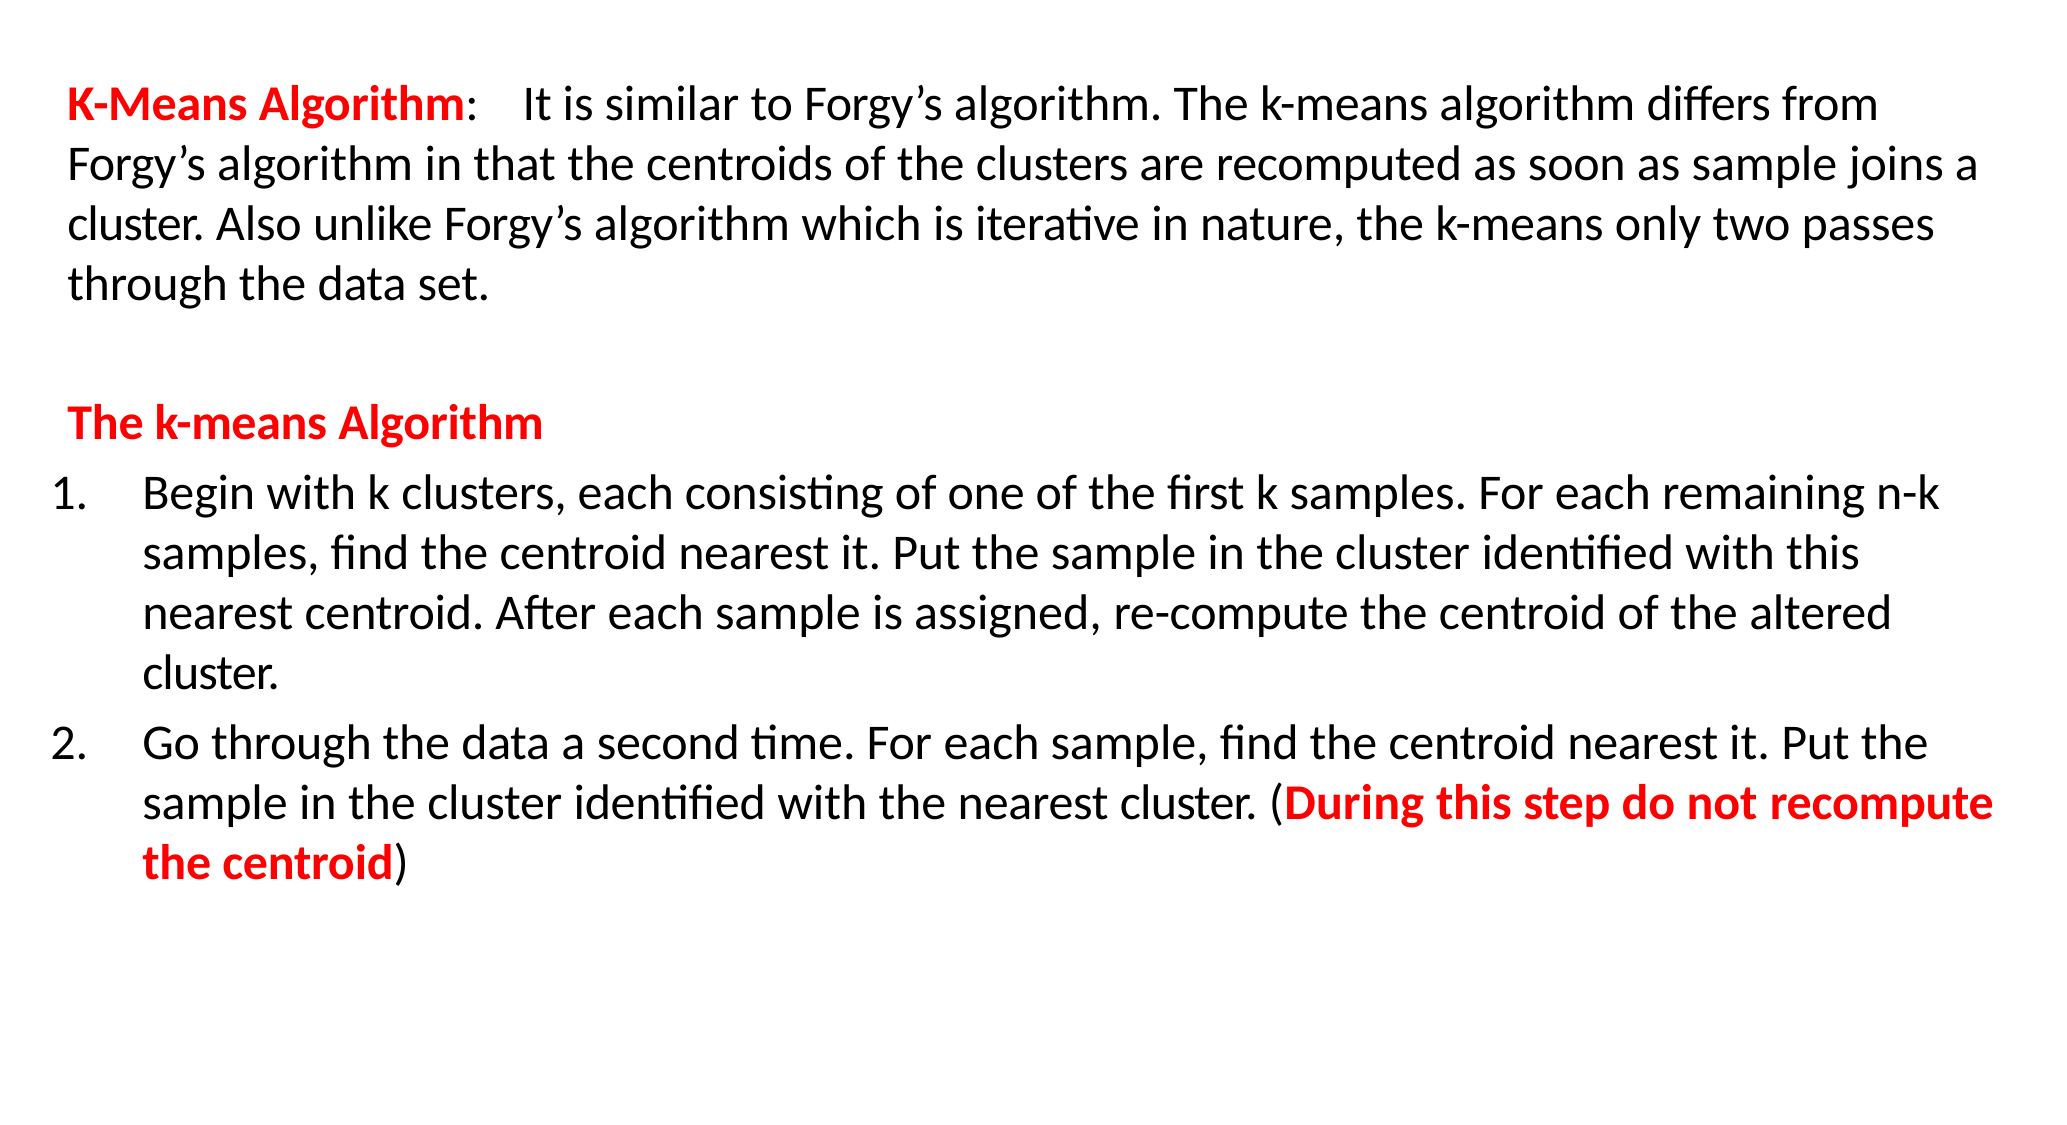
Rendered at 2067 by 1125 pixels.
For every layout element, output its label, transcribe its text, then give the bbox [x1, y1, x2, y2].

text_box K-Means Algorithm: It is similar to Forgy’s algorithm. The k-means algorithm differs from Forgy’s algorithm in that the centroids of the clusters are recomputed as soon as sample joins a cluster. Also unlike Forgy’s algorithm which is iterative in nature, the k-means only two passes through the data set. The k-means Algorithm Begin with k clusters, each consisting of one of the first k samples. For each remaining n-k samples, find the centroid nearest it. Put the sample in the cluster identified with this nearest centroid. After each sample is assigned, re-compute the centroid of the altered cluster. Go through the data a second time. For each sample, find the centroid nearest it. Put the sample in the cluster identified with the nearest cluster. (During this step do not recompute the centroid) [48, 68, 2010, 890]
